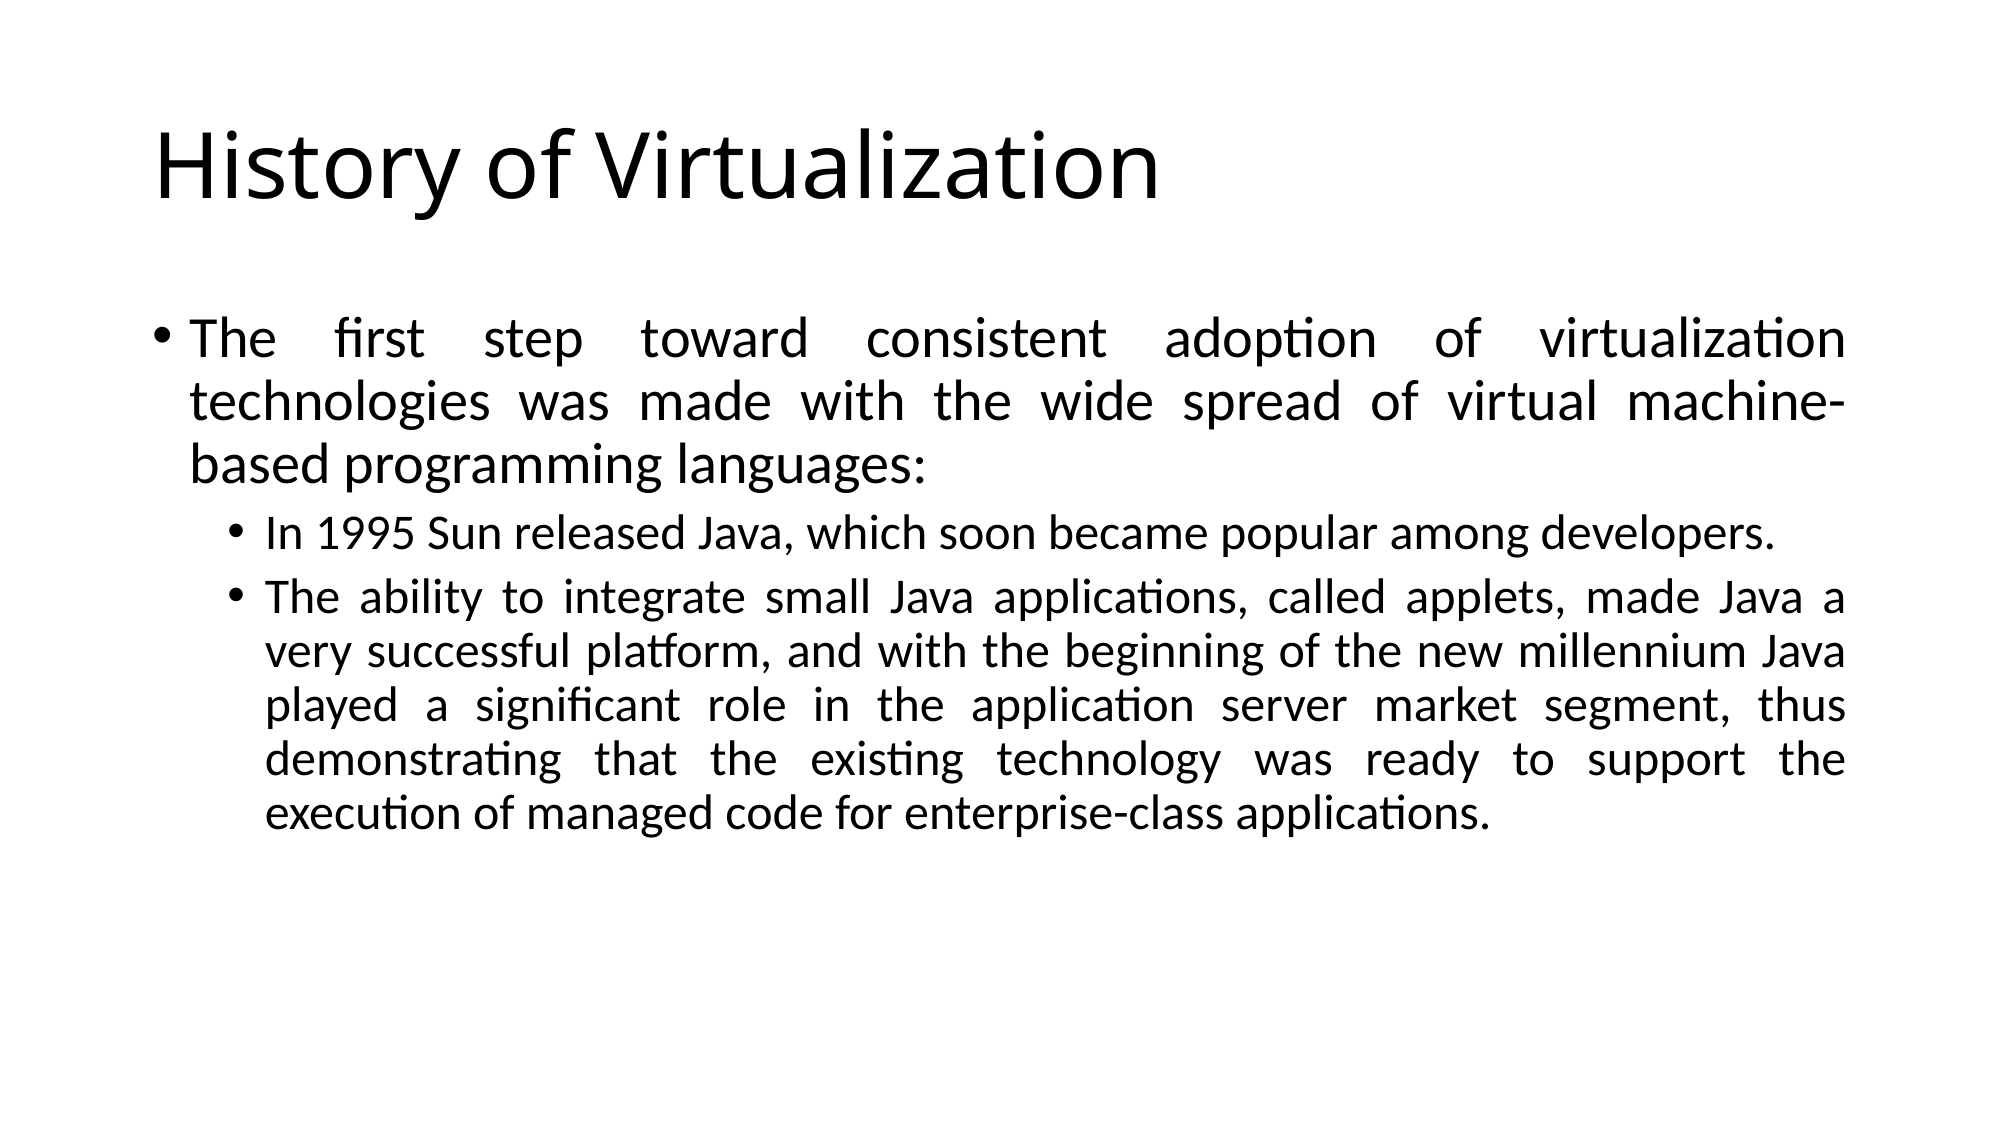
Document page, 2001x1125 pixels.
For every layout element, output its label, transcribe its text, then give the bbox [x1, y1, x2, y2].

list The first step toward consistent adoption of virtualization technologies was made with the wide spread of virtual machine-based programming languages: In 1995 Sun released Java, which soon became popular among developers. The ability to integrate small Java applications, called applets, made Java a very successful platform, and with the beginning of the new millennium Java played a significant role in the application server market segment, thus demonstrating that the existing technology was ready to support the execution of managed code for enterprise-class applications. [137, 299, 1863, 1014]
title History of Virtualization [137, 59, 1863, 278]
